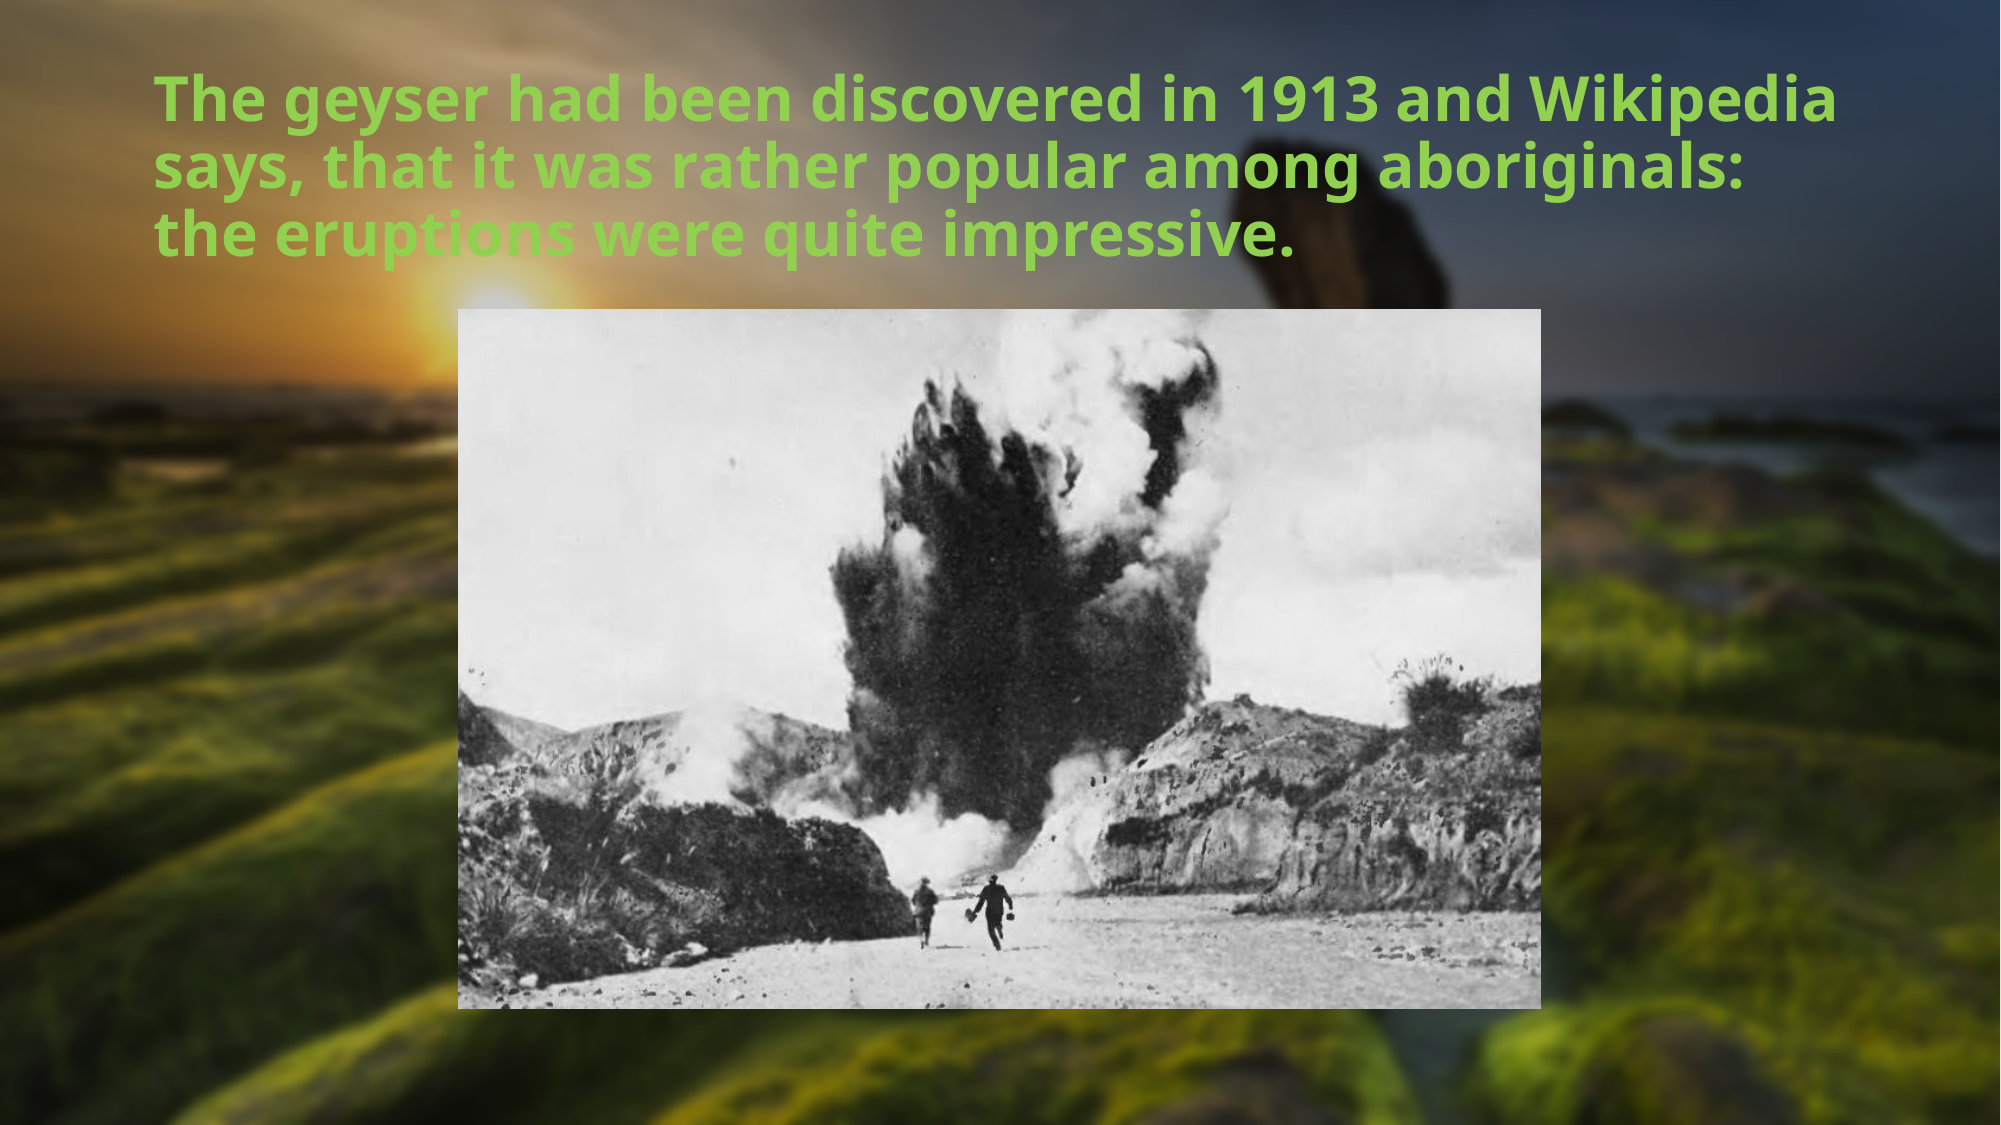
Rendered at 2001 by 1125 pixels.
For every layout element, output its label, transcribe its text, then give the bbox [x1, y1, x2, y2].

picture [0, 0, 2001, 1125]
title The geyser had been discovered in 1913 and Wikipedia says, that it was rather popular among aboriginals: the eruptions were quite impressive. [138, 59, 1864, 278]
